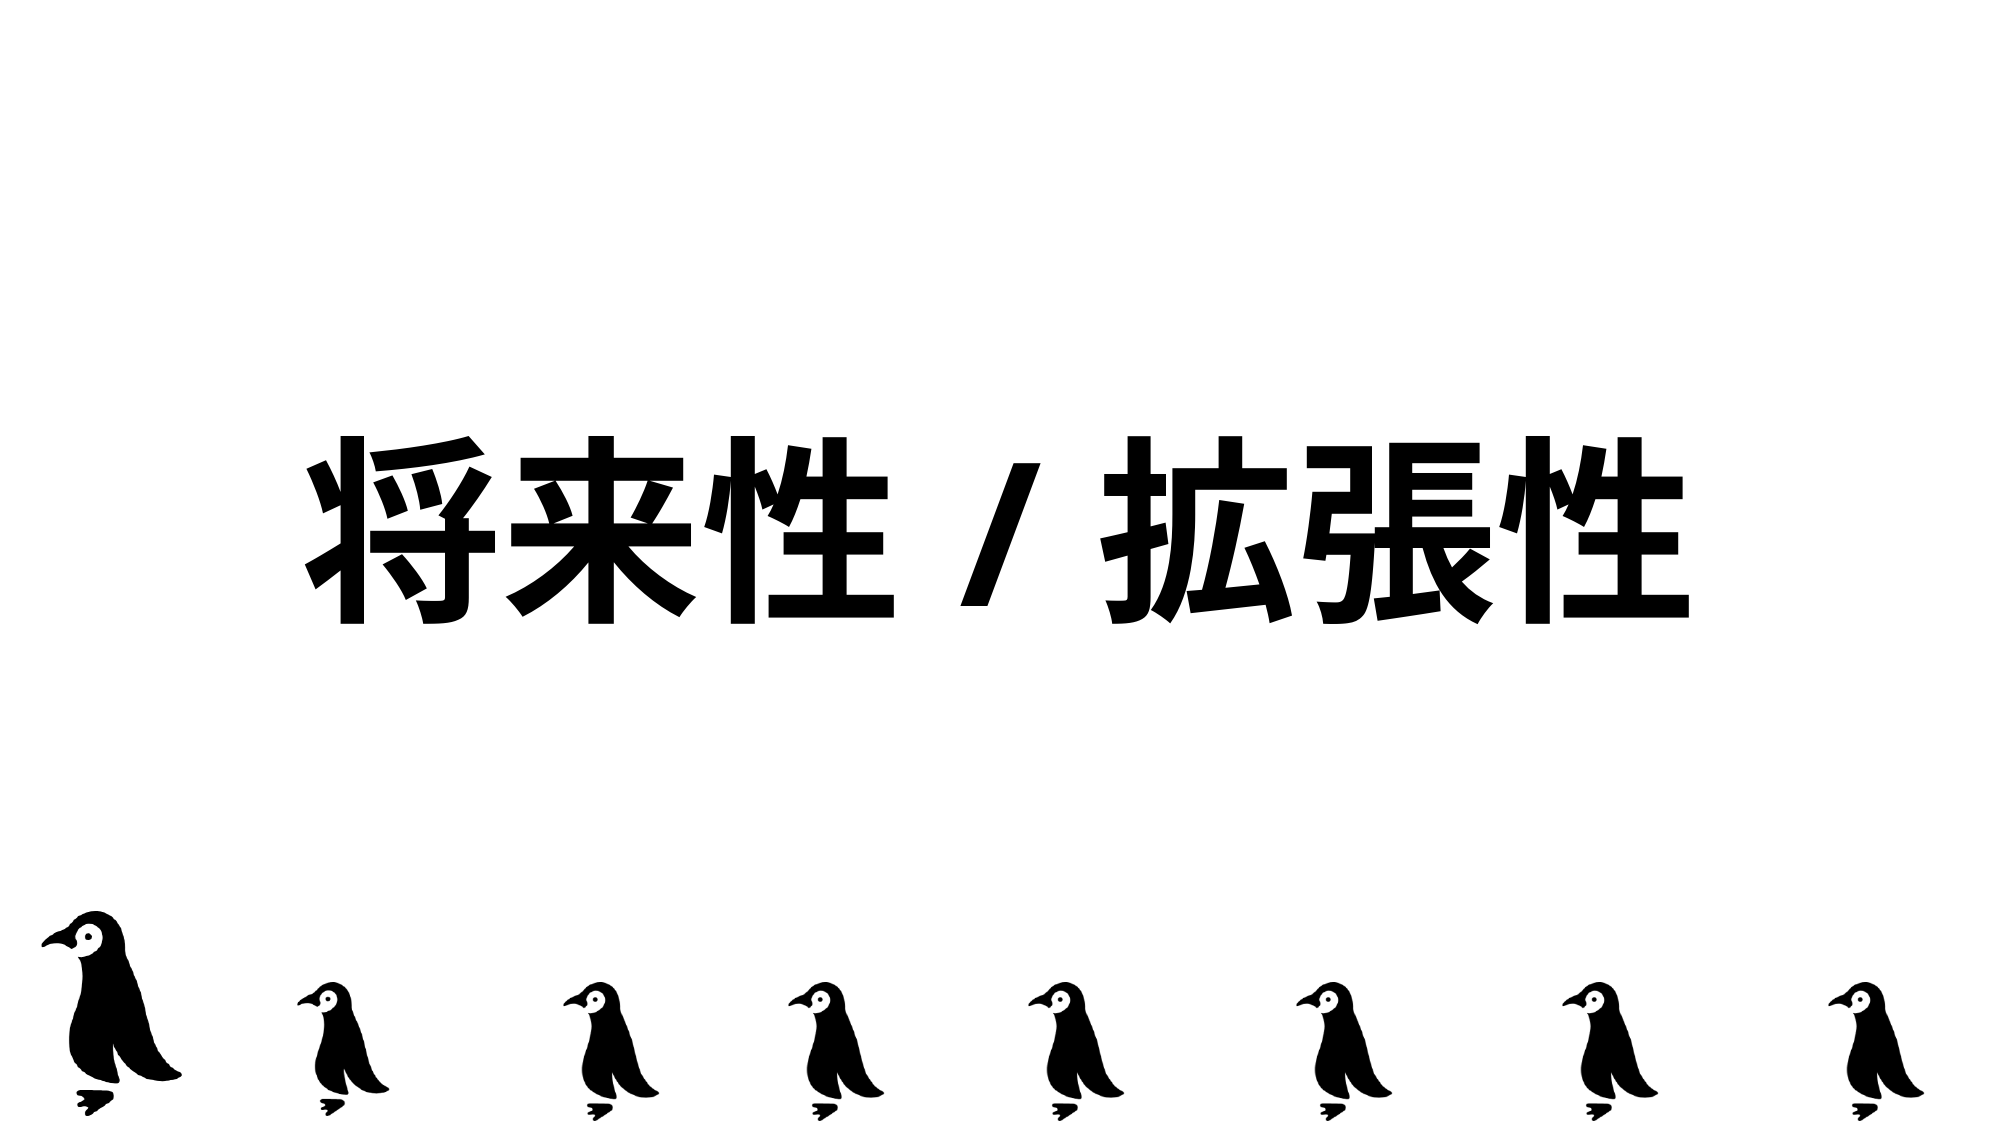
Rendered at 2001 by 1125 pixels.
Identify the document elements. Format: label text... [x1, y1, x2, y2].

picture [1540, 982, 1680, 1121]
picture [9, 911, 214, 1116]
picture [1006, 982, 1146, 1121]
title 将来性/拡張性 [136, 198, 1862, 667]
picture [1806, 982, 1946, 1121]
picture [766, 982, 906, 1121]
picture [541, 982, 681, 1121]
picture [1274, 982, 1414, 1121]
picture [276, 982, 410, 1116]
